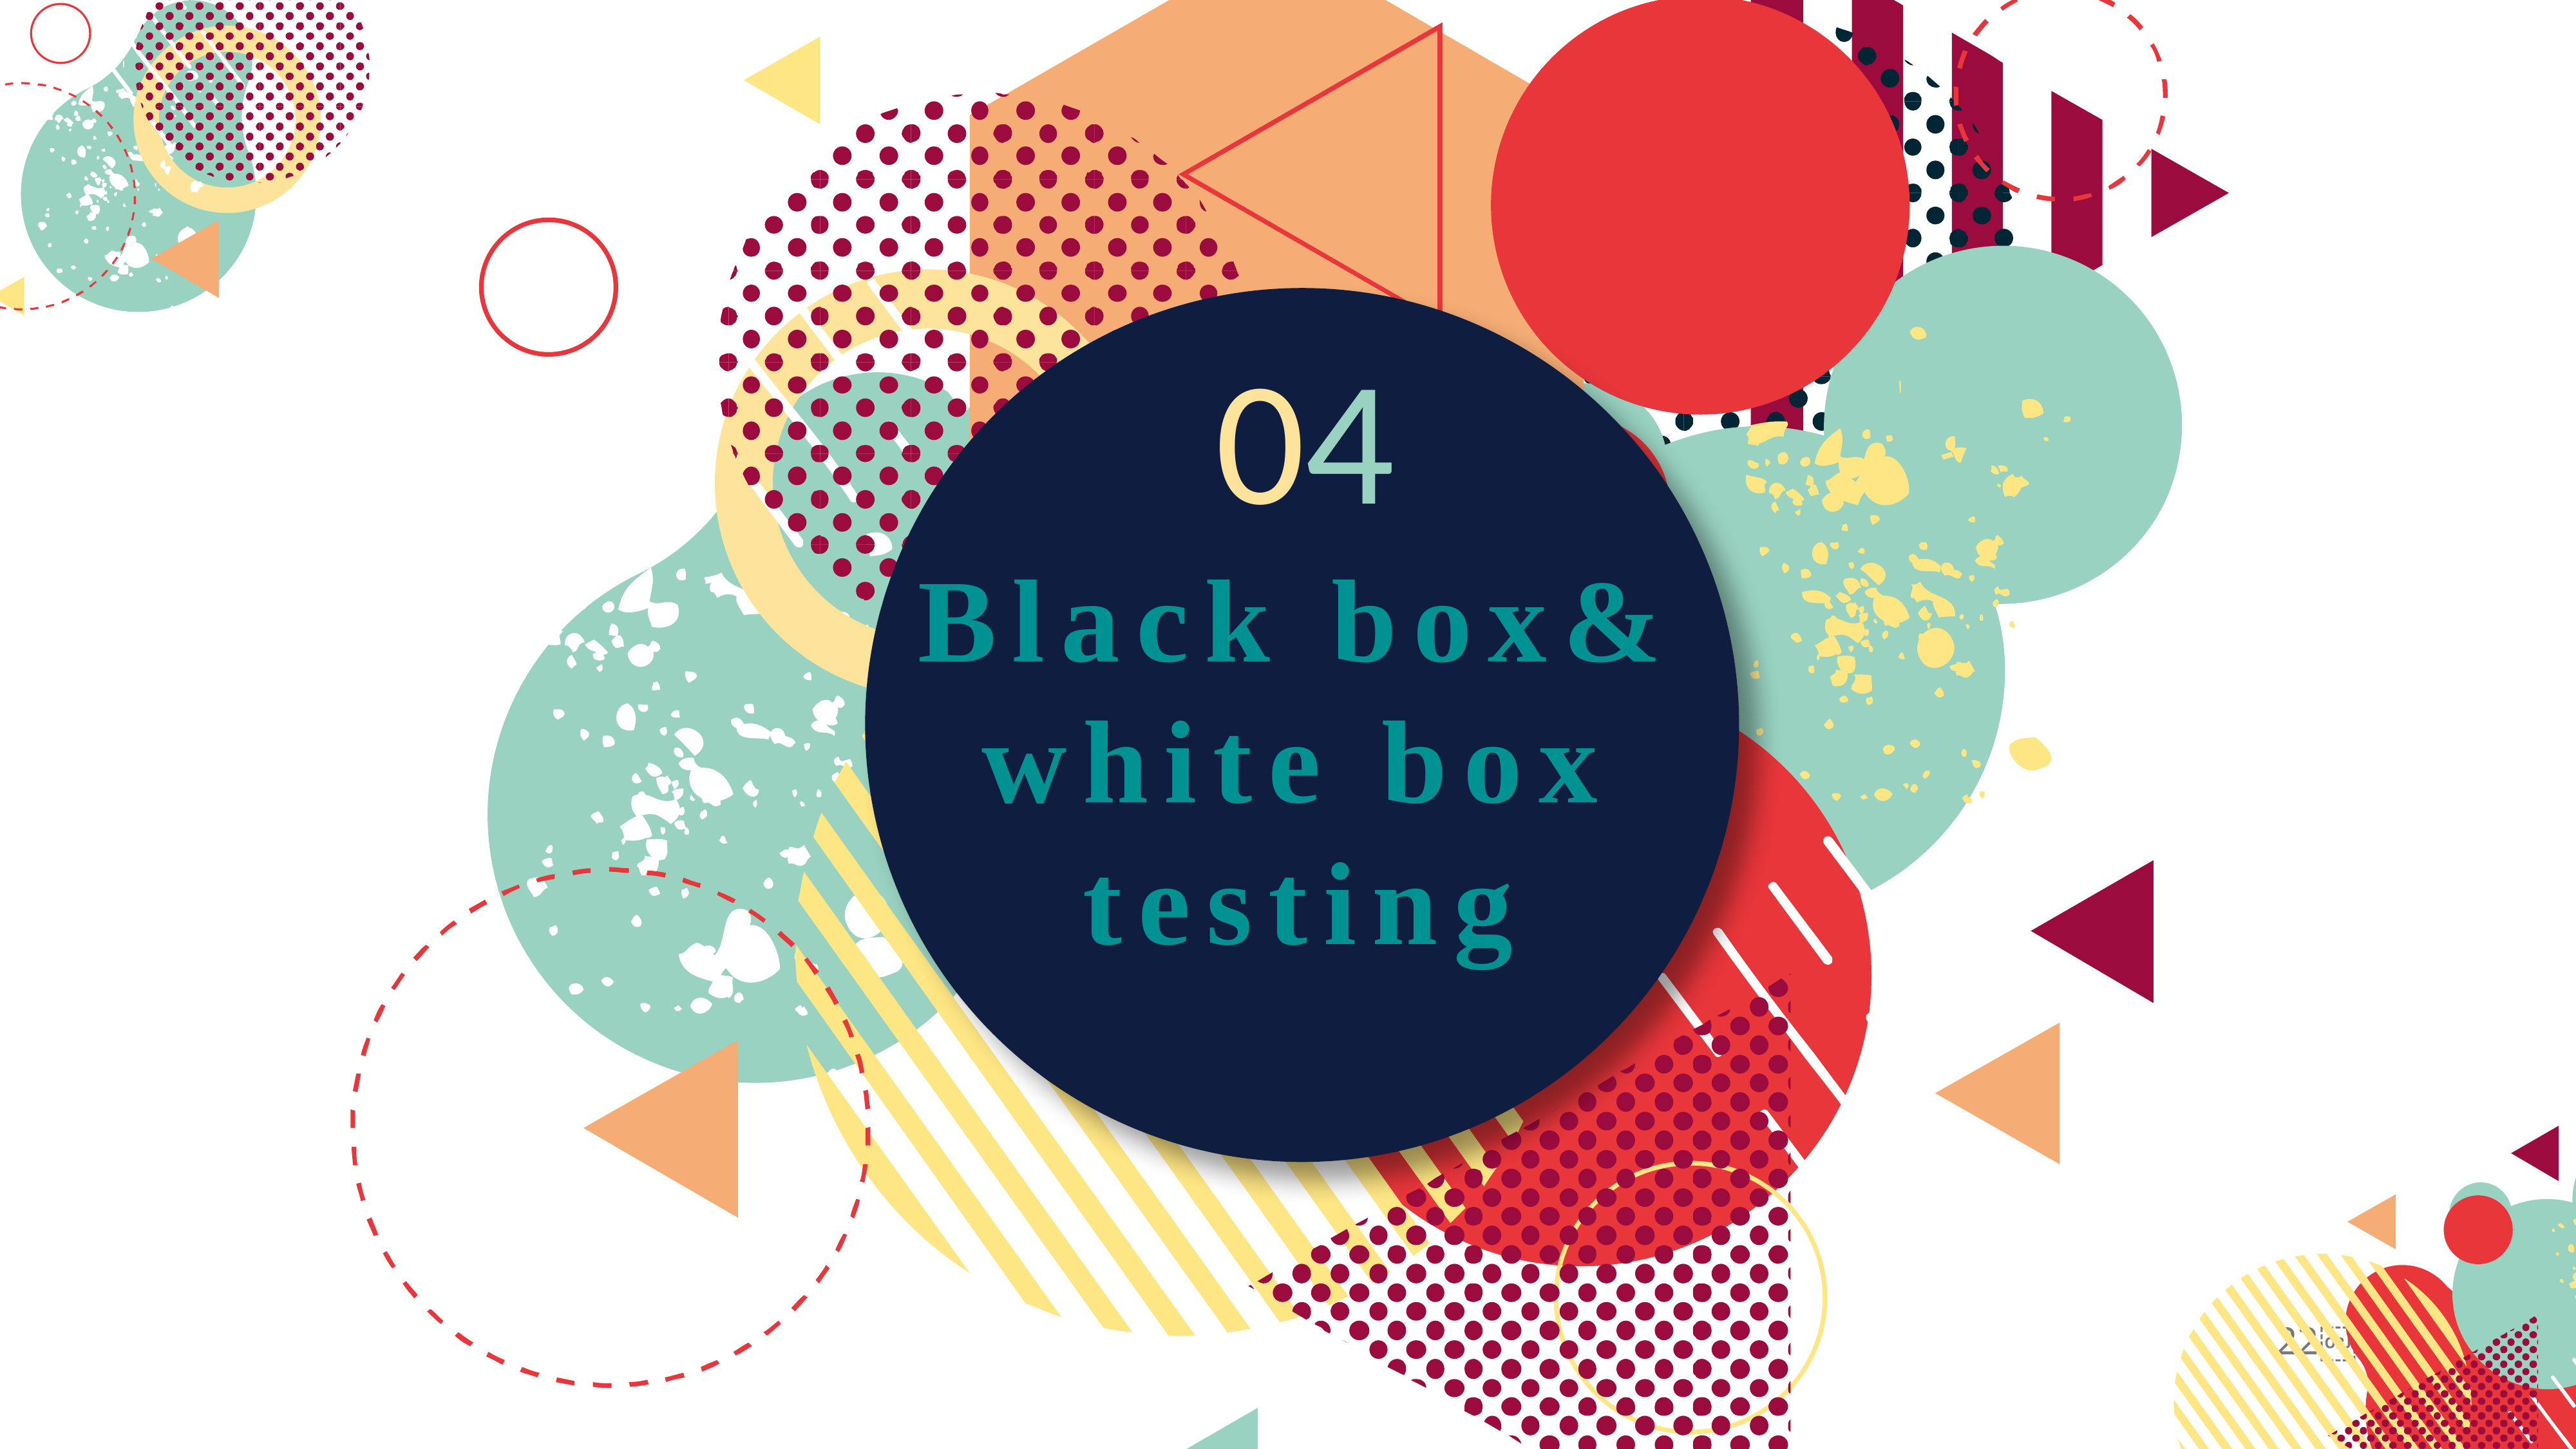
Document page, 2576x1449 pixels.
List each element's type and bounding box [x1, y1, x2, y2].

text_box [346, 0, 2230, 1449]
